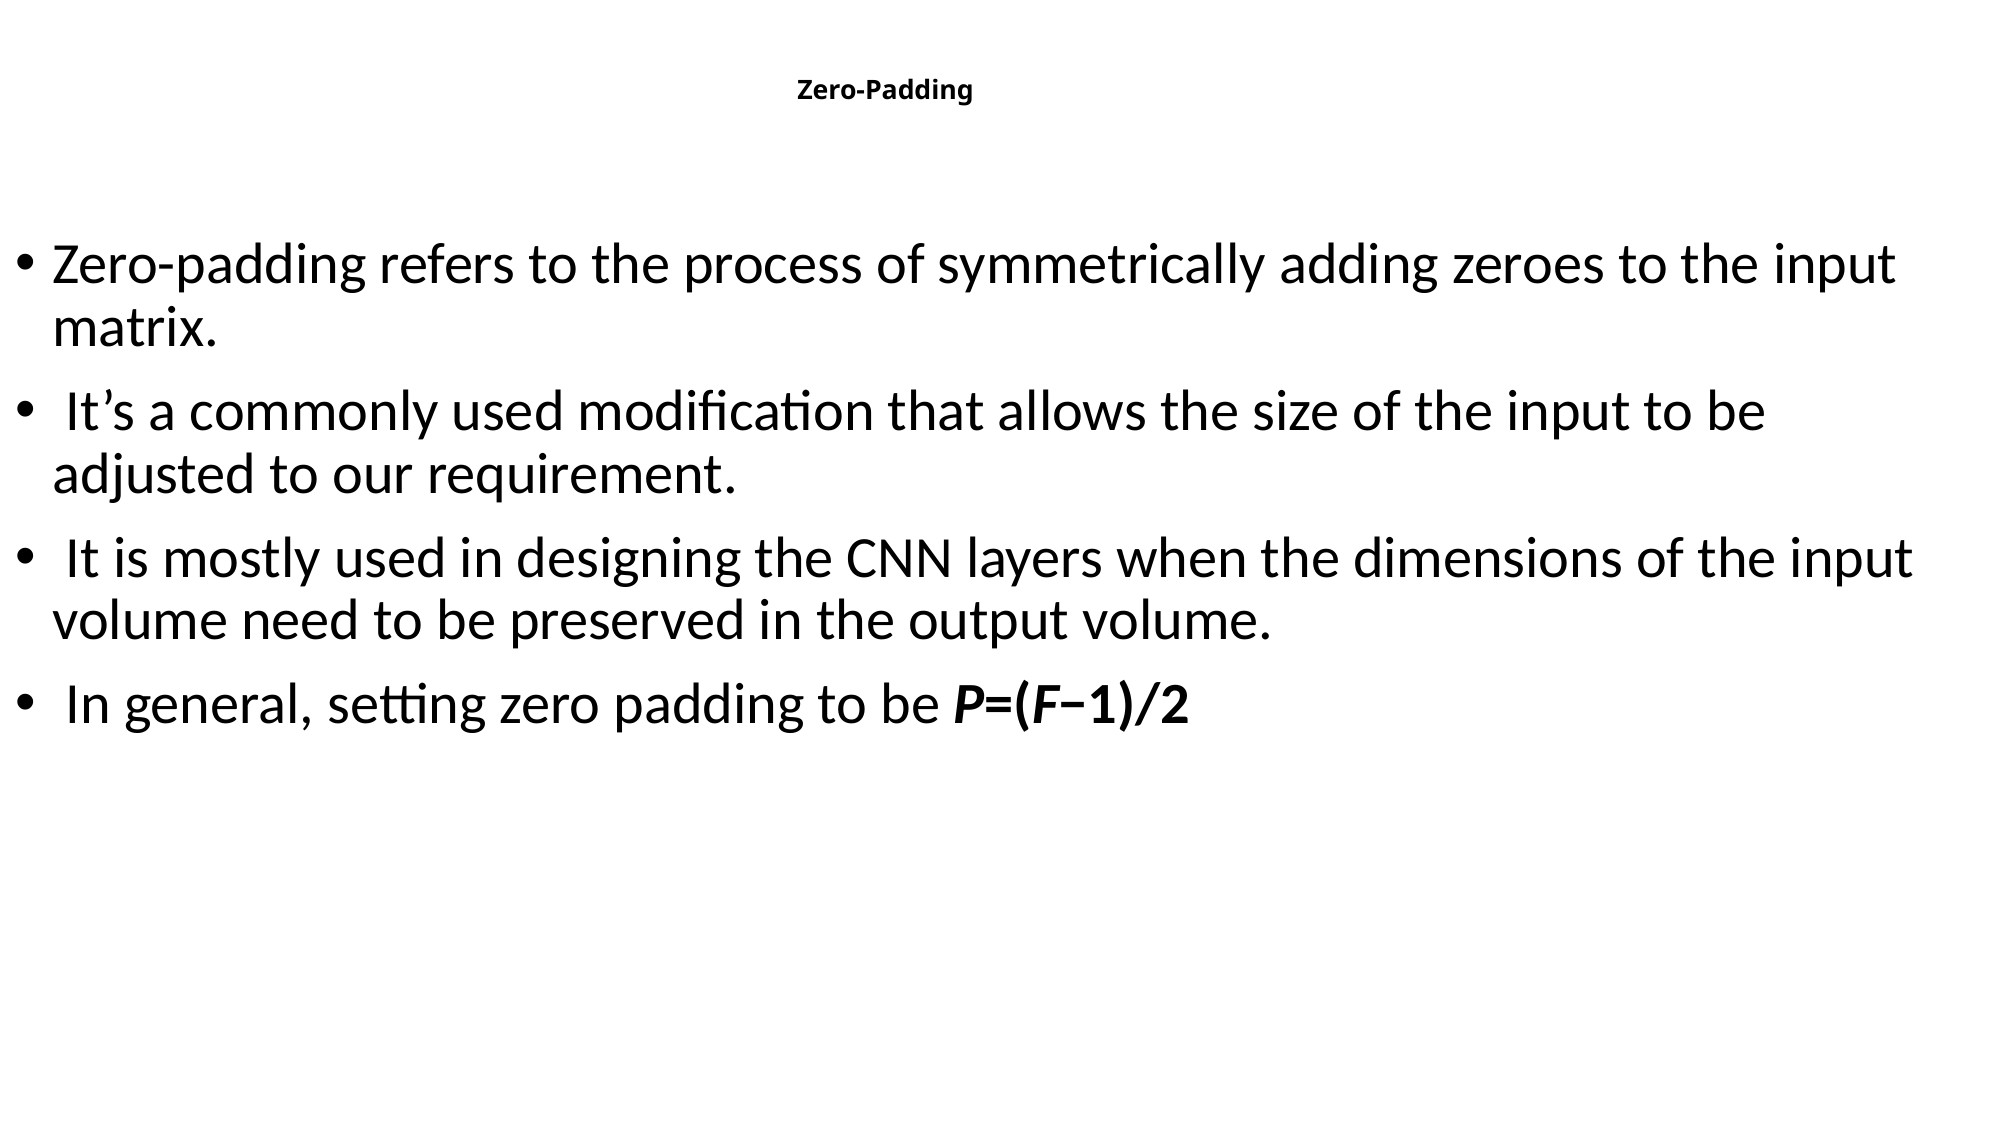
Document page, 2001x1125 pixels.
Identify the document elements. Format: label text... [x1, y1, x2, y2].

list Zero-padding refers to the process of symmetrically adding zeroes to the input matrix. It’s a commonly used modification that allows the size of the input to be adjusted to our requirement. It is mostly used in designing the CNN layers when the dimensions of the input volume need to be preserved in the output volume. In general, setting zero padding to be P=(F−1)/2 [0, 135, 1978, 1014]
title Zero-Padding [782, 68, 1310, 135]
